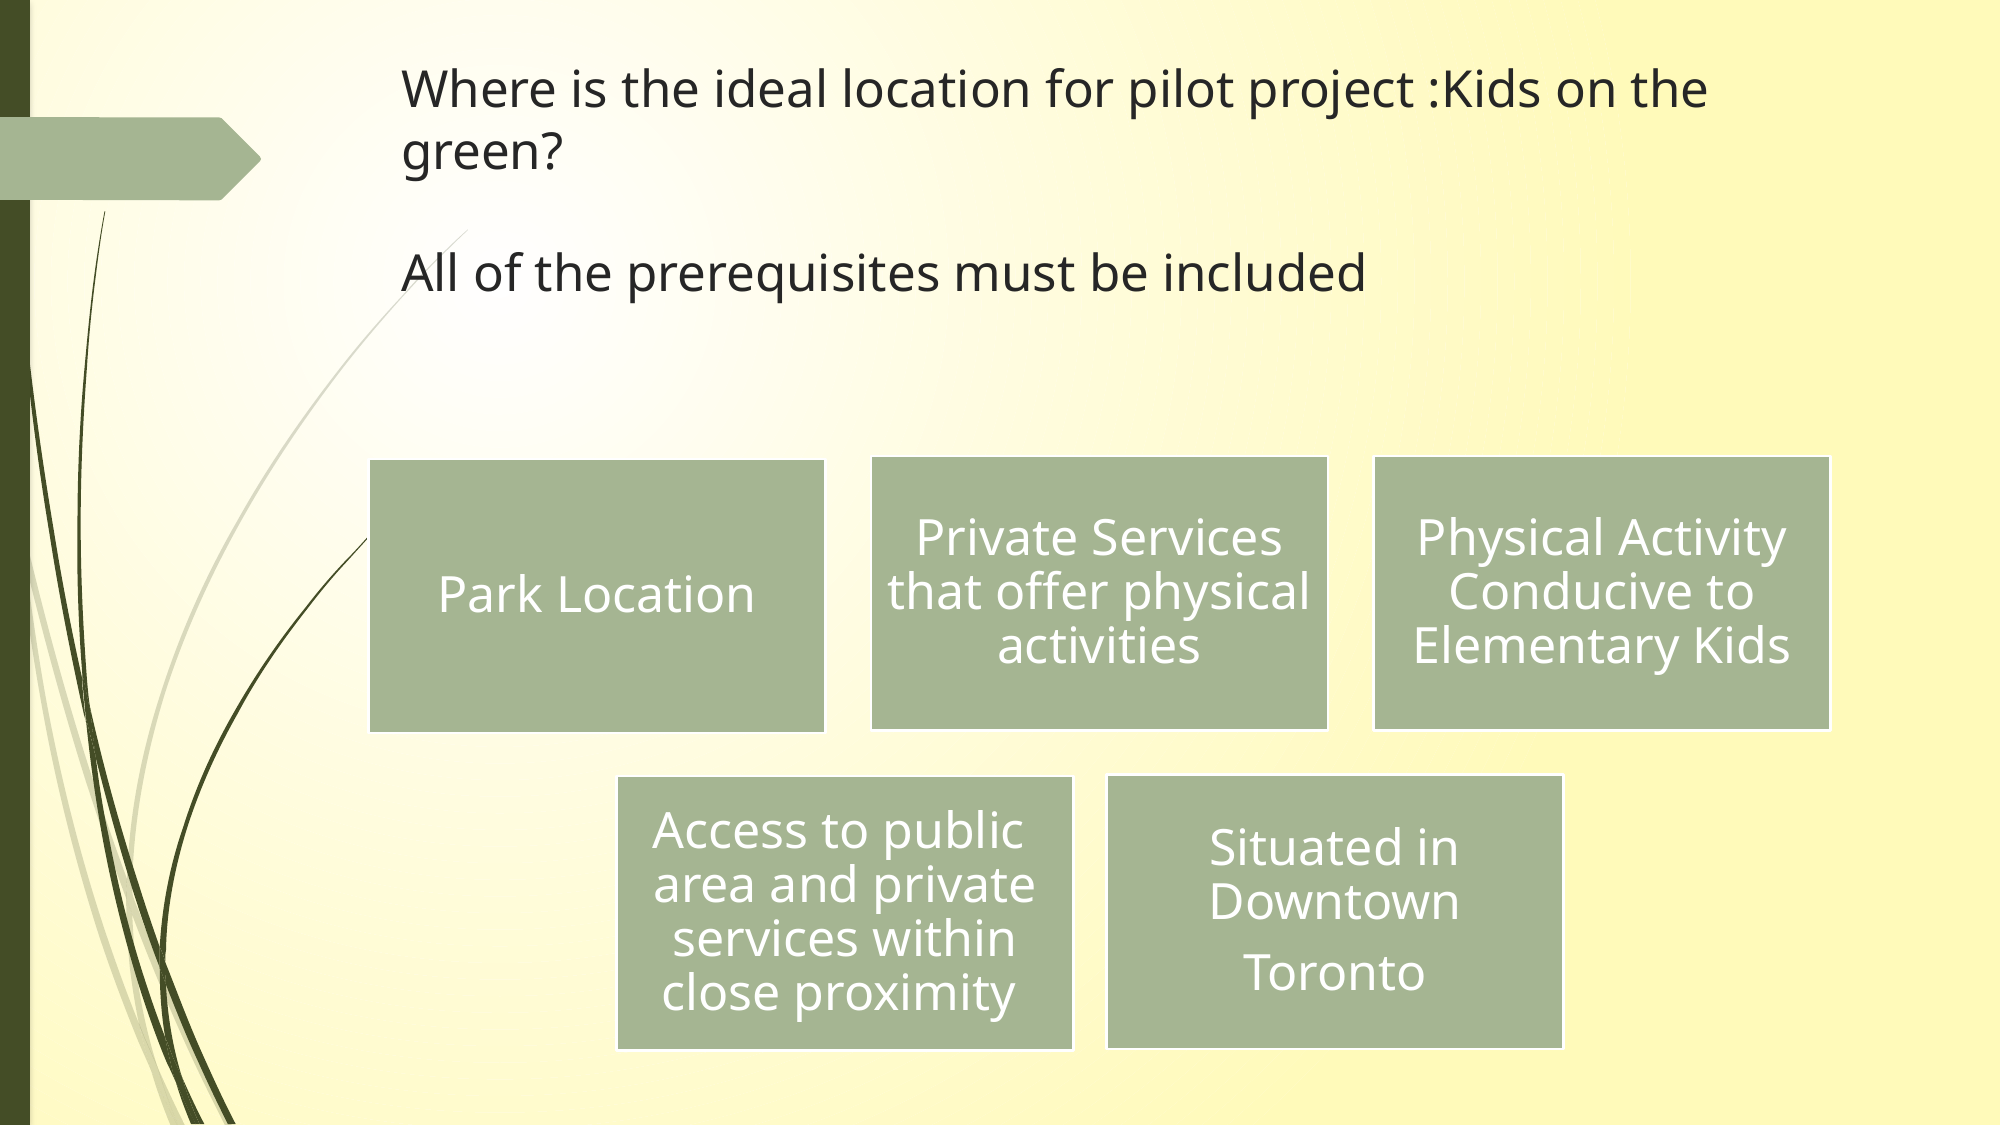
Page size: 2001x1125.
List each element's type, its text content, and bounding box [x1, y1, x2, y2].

title Where is the ideal location for pilot project :Kids on the green? All of the prerequisites must be included [386, 49, 1888, 313]
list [367, 443, 1831, 1064]
